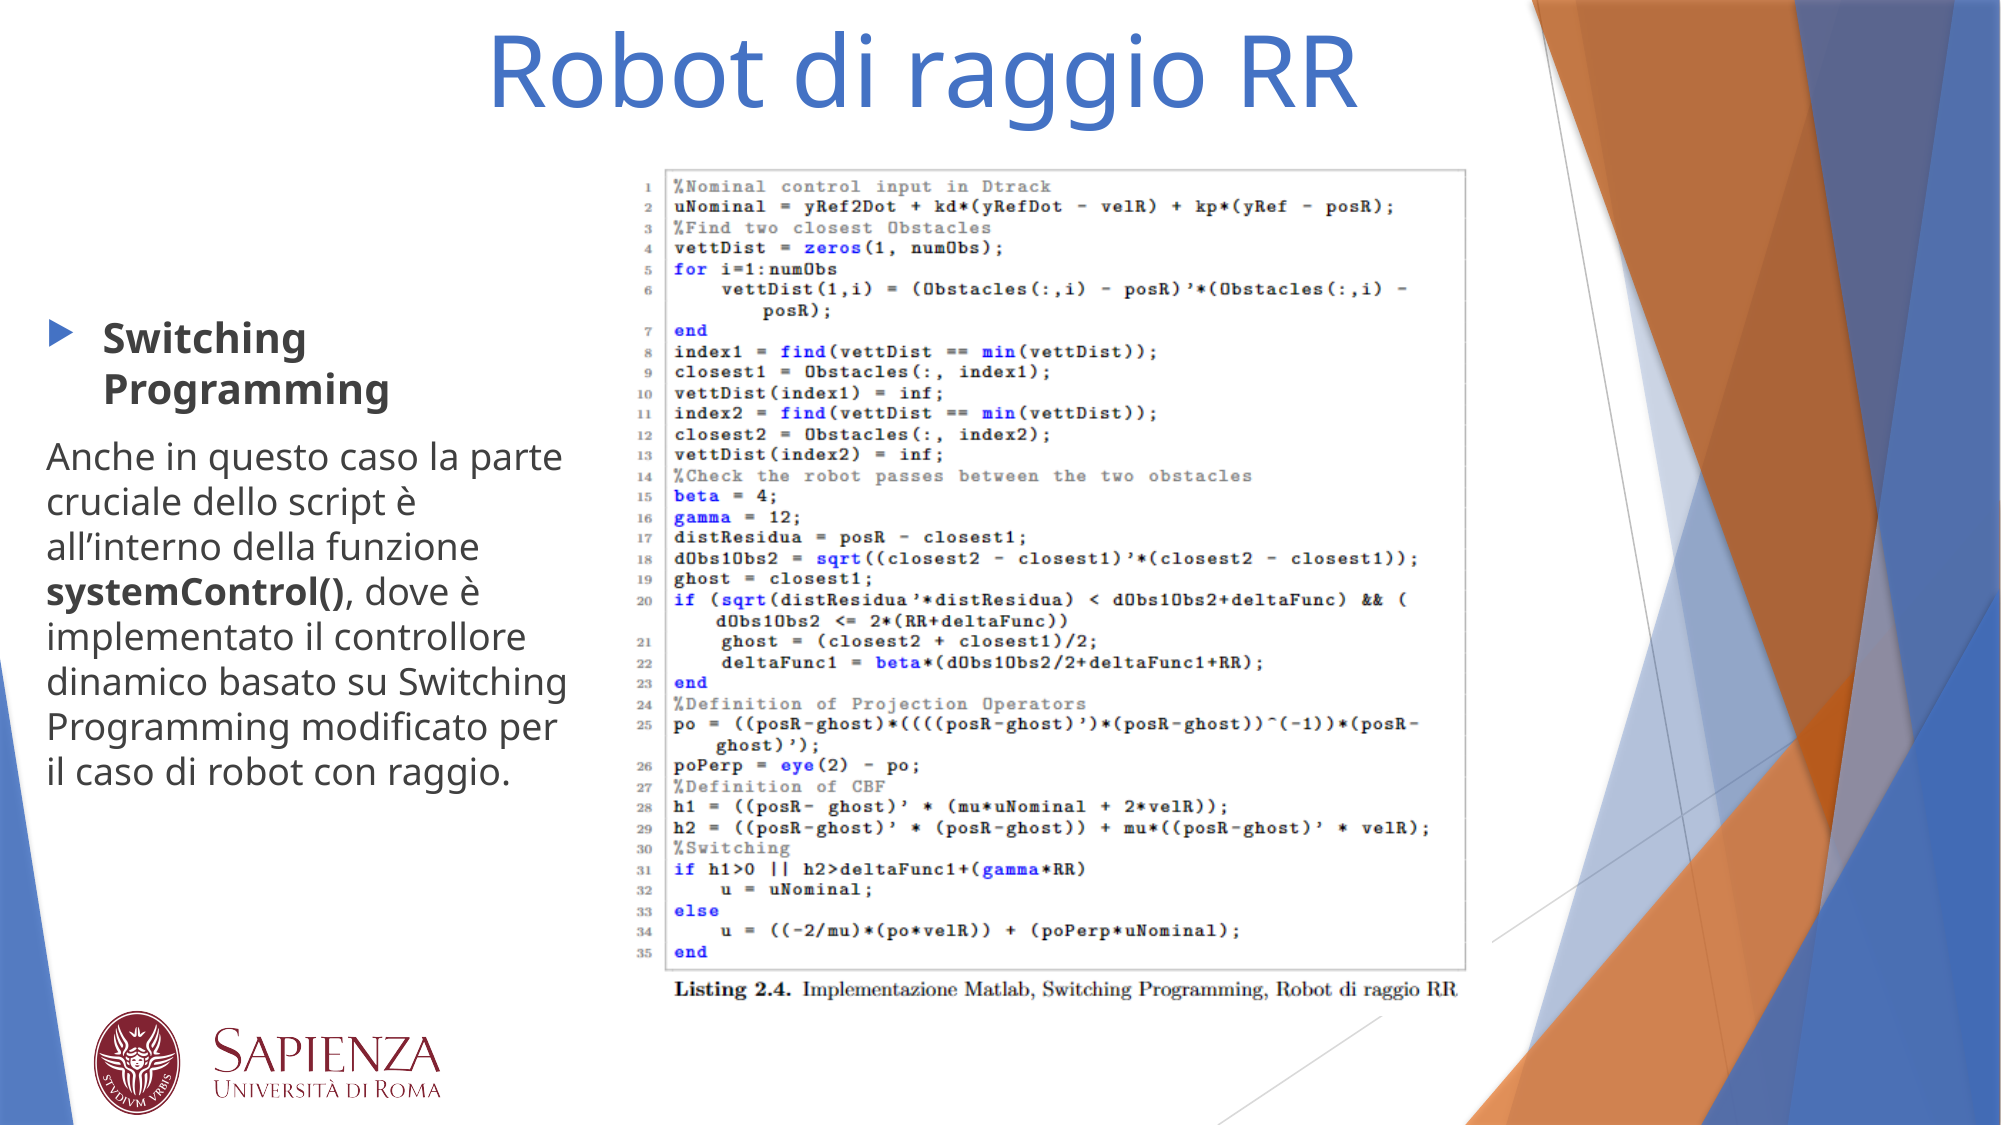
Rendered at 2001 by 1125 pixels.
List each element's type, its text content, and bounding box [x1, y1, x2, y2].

title Robot di raggio RR [92, 0, 1753, 217]
picture [635, 154, 1493, 1017]
text_box Switching Programming Anche in questo caso la parte cruciale dello script è all’interno della funzione systemControl(), dove è implementato il controllore dinamico basato su Switching Programming modificato per il caso di robot con raggio. [31, 304, 588, 942]
picture [58, 976, 475, 1125]
